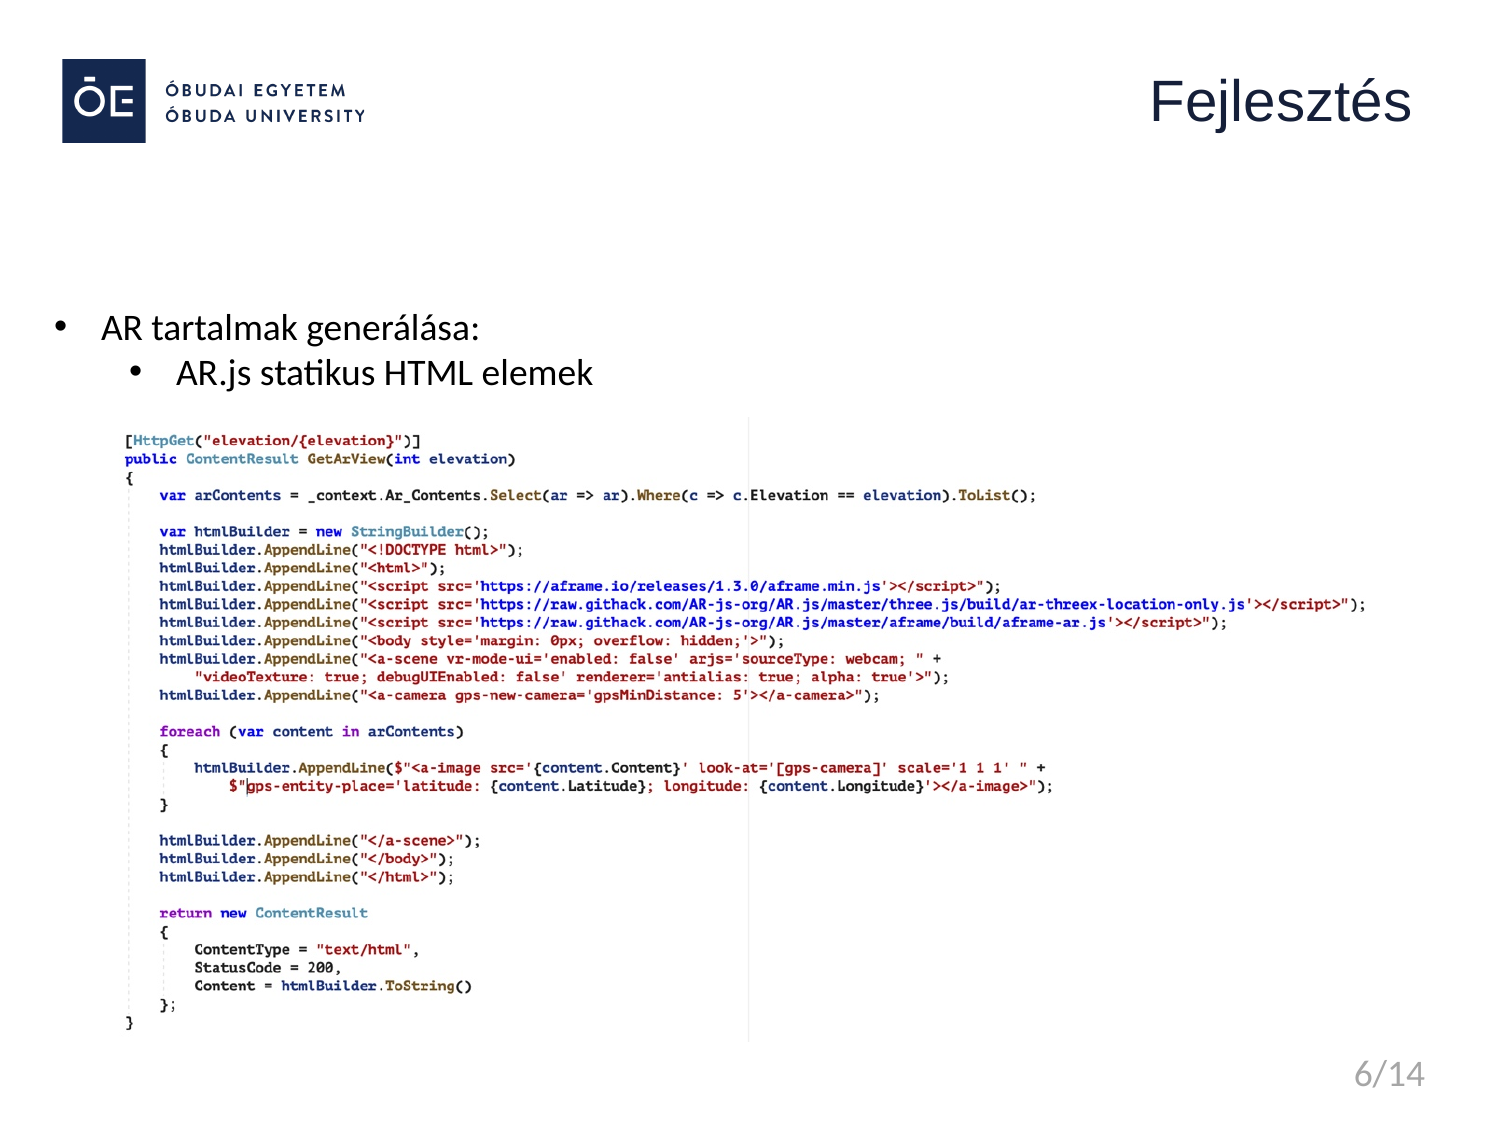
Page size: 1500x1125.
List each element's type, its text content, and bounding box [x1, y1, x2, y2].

text_box 6/14 [1102, 1041, 1440, 1102]
text_box AR tartalmak generálása: AR.js statikus HTML elemek [39, 295, 727, 446]
title Fejlesztés [420, 56, 1428, 148]
picture [104, 417, 1396, 1042]
